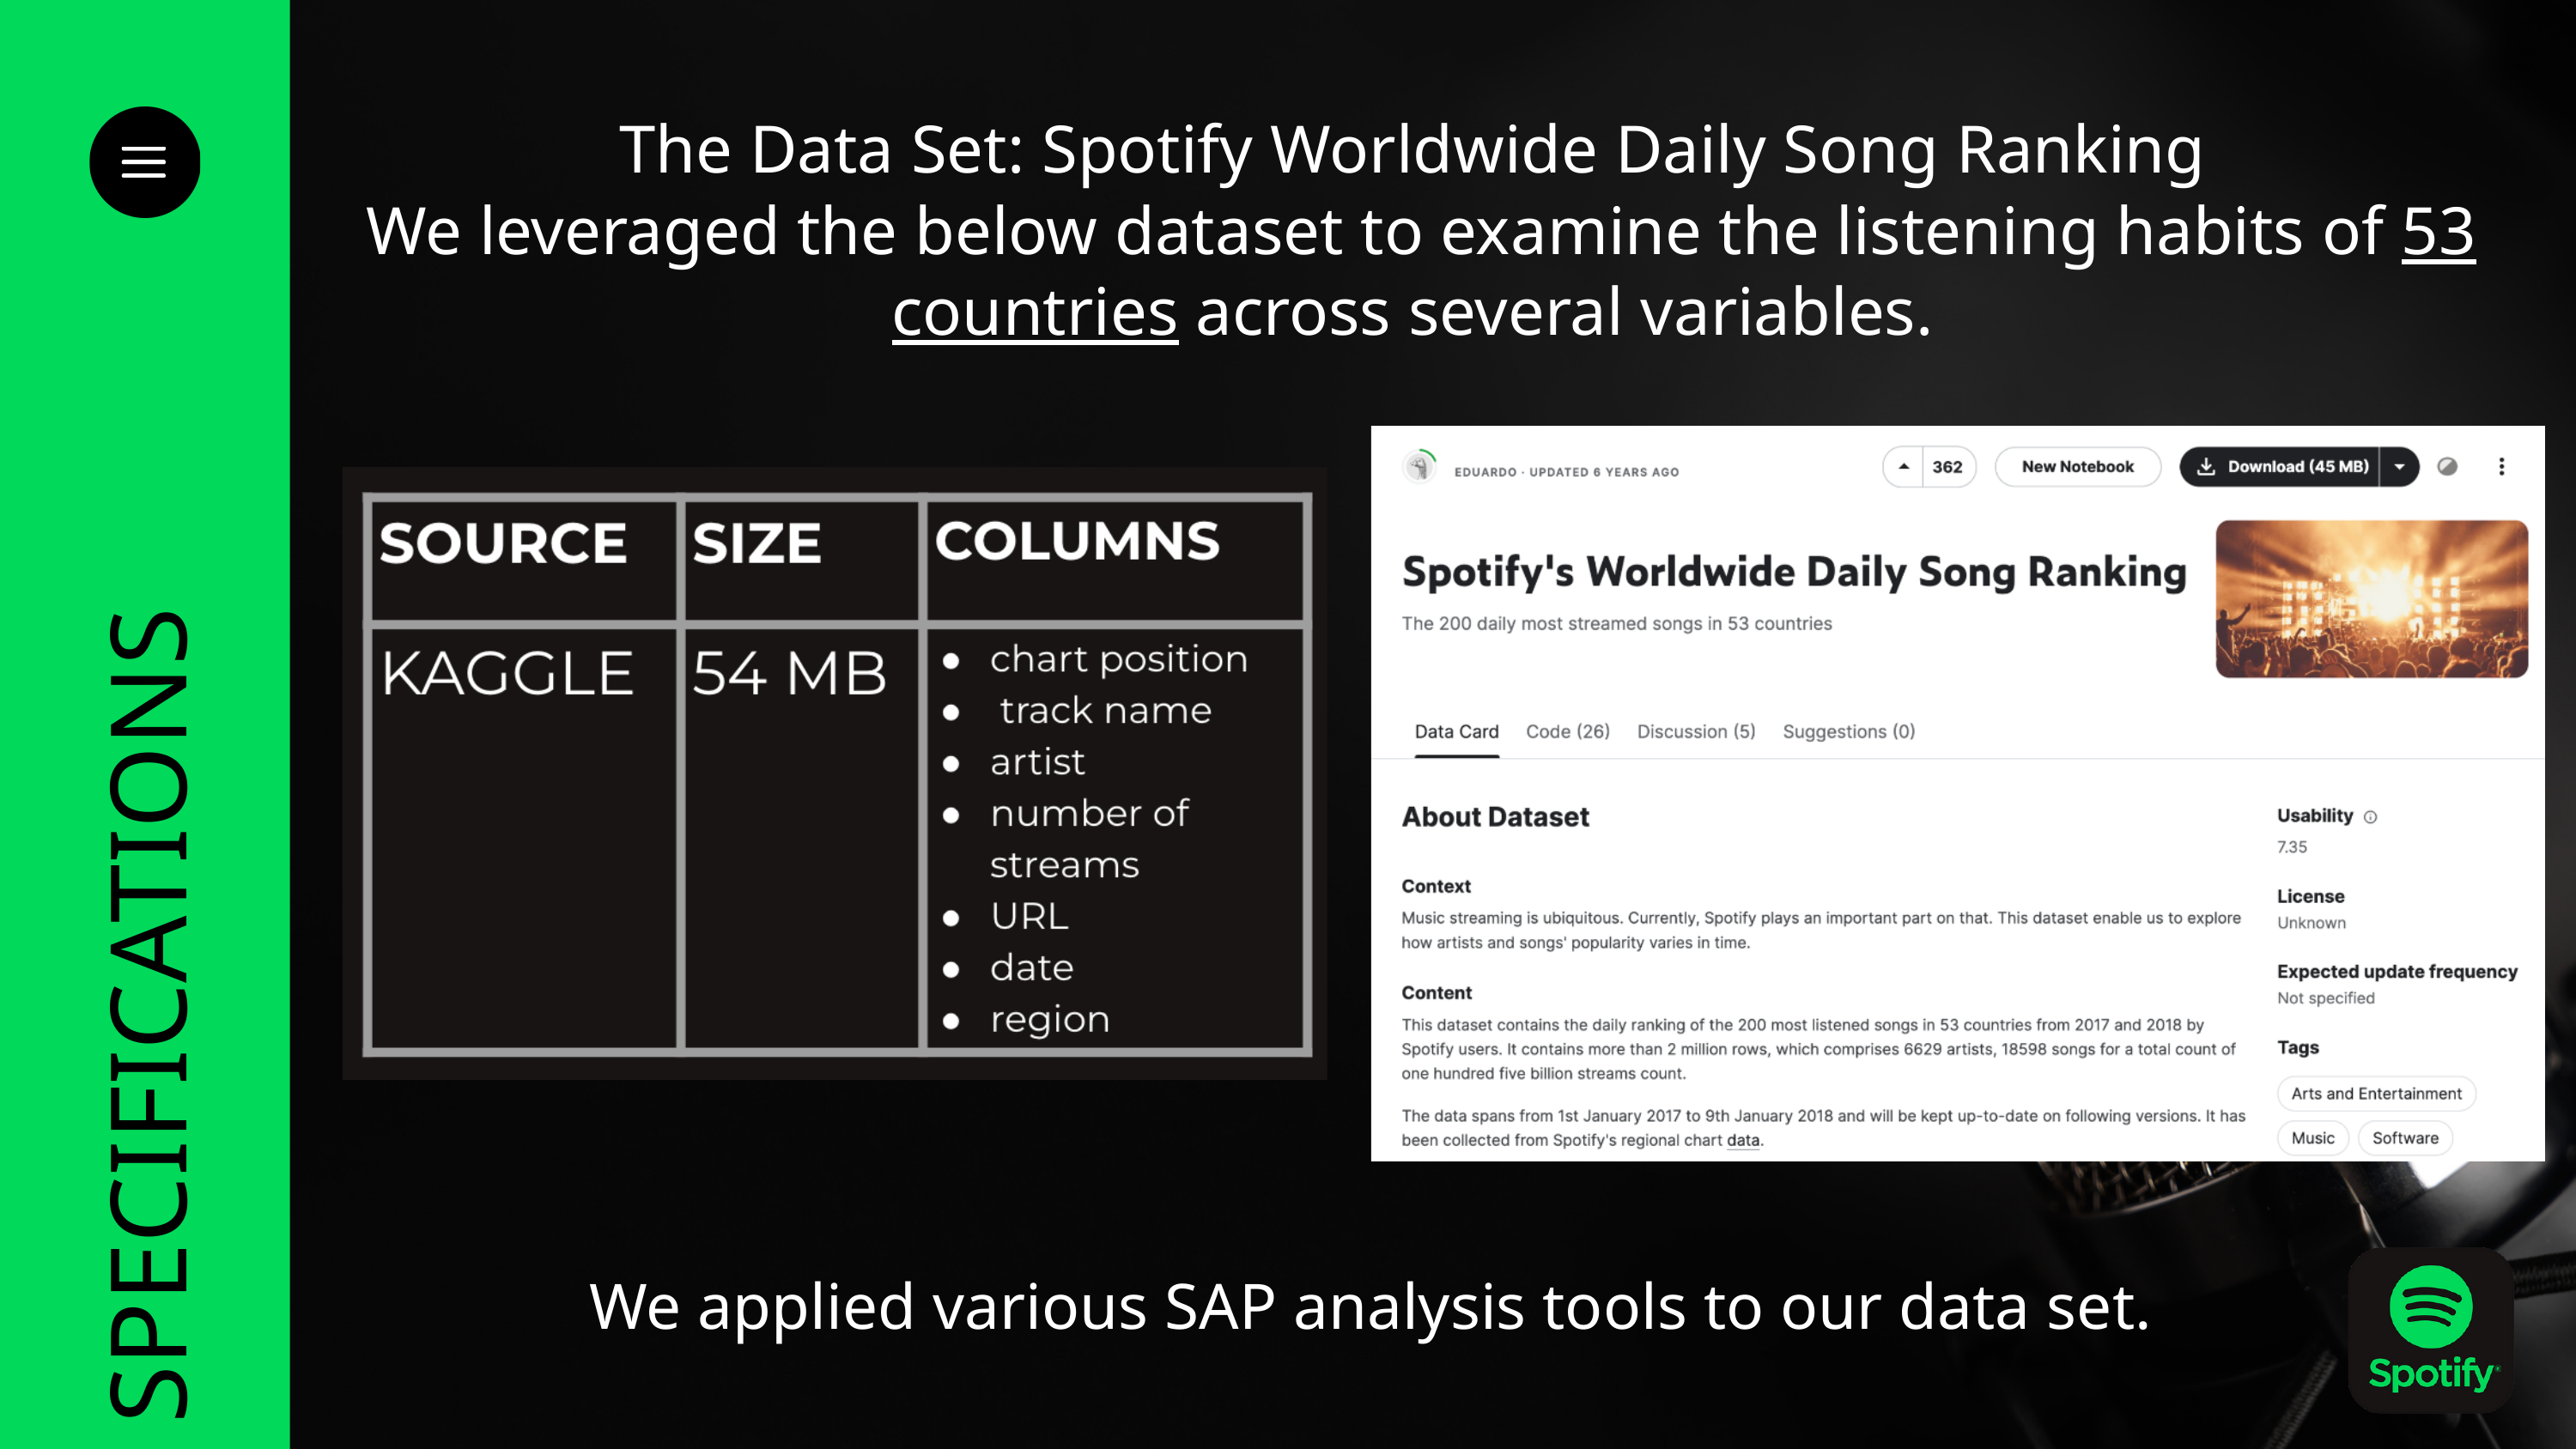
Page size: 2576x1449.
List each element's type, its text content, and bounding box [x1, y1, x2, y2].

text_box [0, 579, 870, 870]
text_box SPECIFICATIONS [76, 0, 208, 579]
text_box [1370, 426, 2545, 1161]
text_box SPECIFICATIONS [76, 879, 208, 1424]
text_box [342, 467, 1327, 1080]
text_box [2317, 1236, 2545, 1424]
text_box We applied various SAP analysis tools to our data set. [492, 1264, 2251, 1342]
text_box [289, 0, 2576, 1449]
text_box The Data Set: Spotify Worldwide Daily Song Ranking We leveraged the below dataset to examine the listening habits of 53 countries across several variables. [342, 105, 2500, 429]
